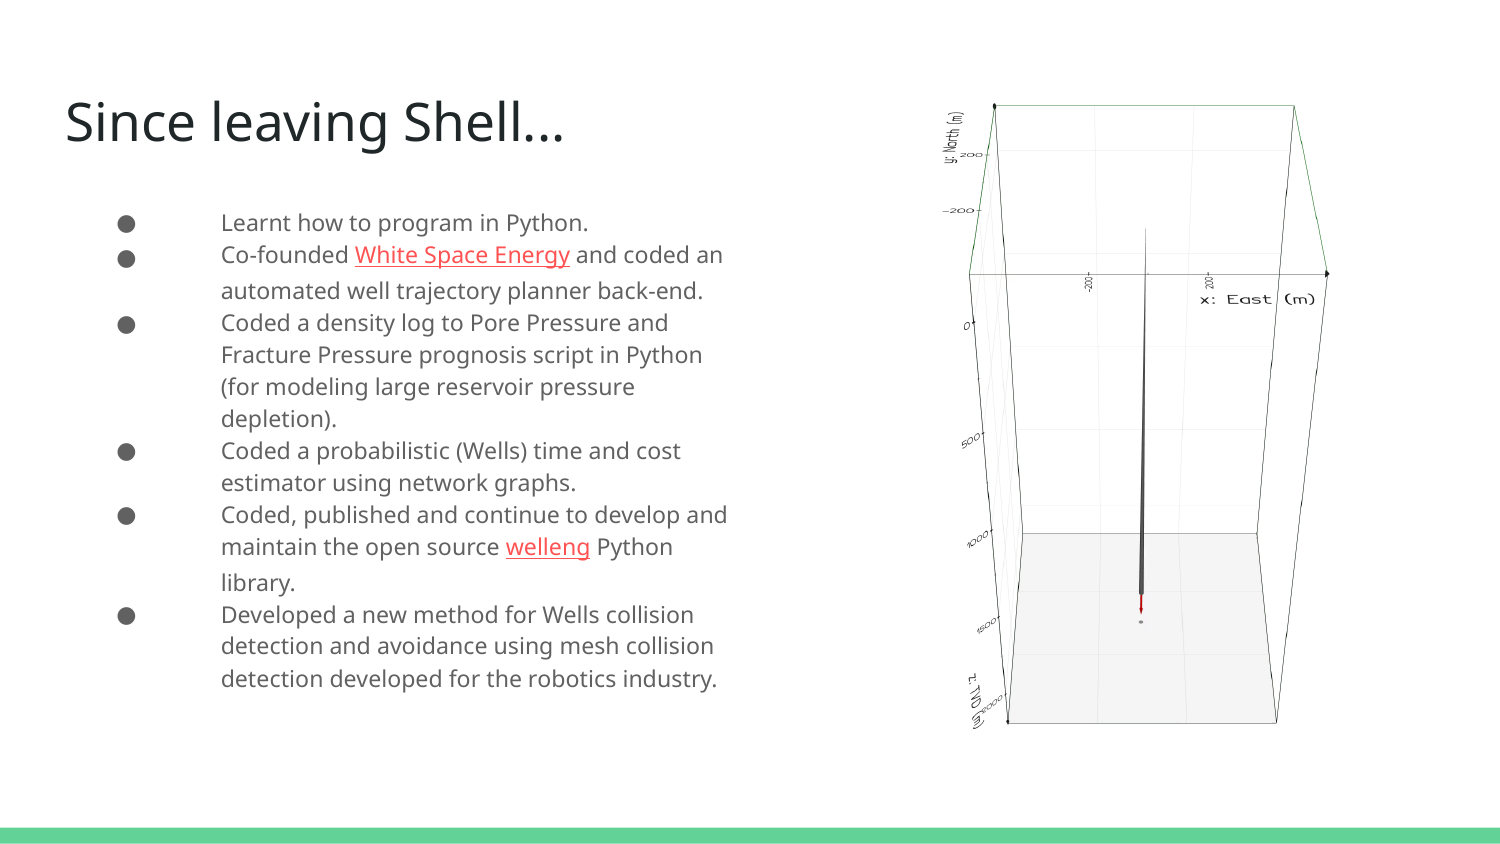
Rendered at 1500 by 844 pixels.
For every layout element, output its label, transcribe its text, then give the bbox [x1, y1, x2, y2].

text_box Learnt how to program in Python. Co-founded White Space Energy and coded an automated well trajectory planner back-end. Coded a density log to Pore Pressure and Fracture Pressure prognosis script in Python (for modeling large reservoir pressure depletion). Coded a probabilistic (Wells) time and cost estimator using network graphs. Coded, published and continue to develop and maintain the open source welleng Python library. Developed a new method for Wells collision detection and avoidance using mesh collision detection developed for the robotics industry. [51, 188, 750, 750]
text_box Since leaving Shell... [1225, 72, 1449, 167]
text_box [749, 58, 1495, 804]
text_box Since leaving Shell... [51, 72, 1019, 167]
